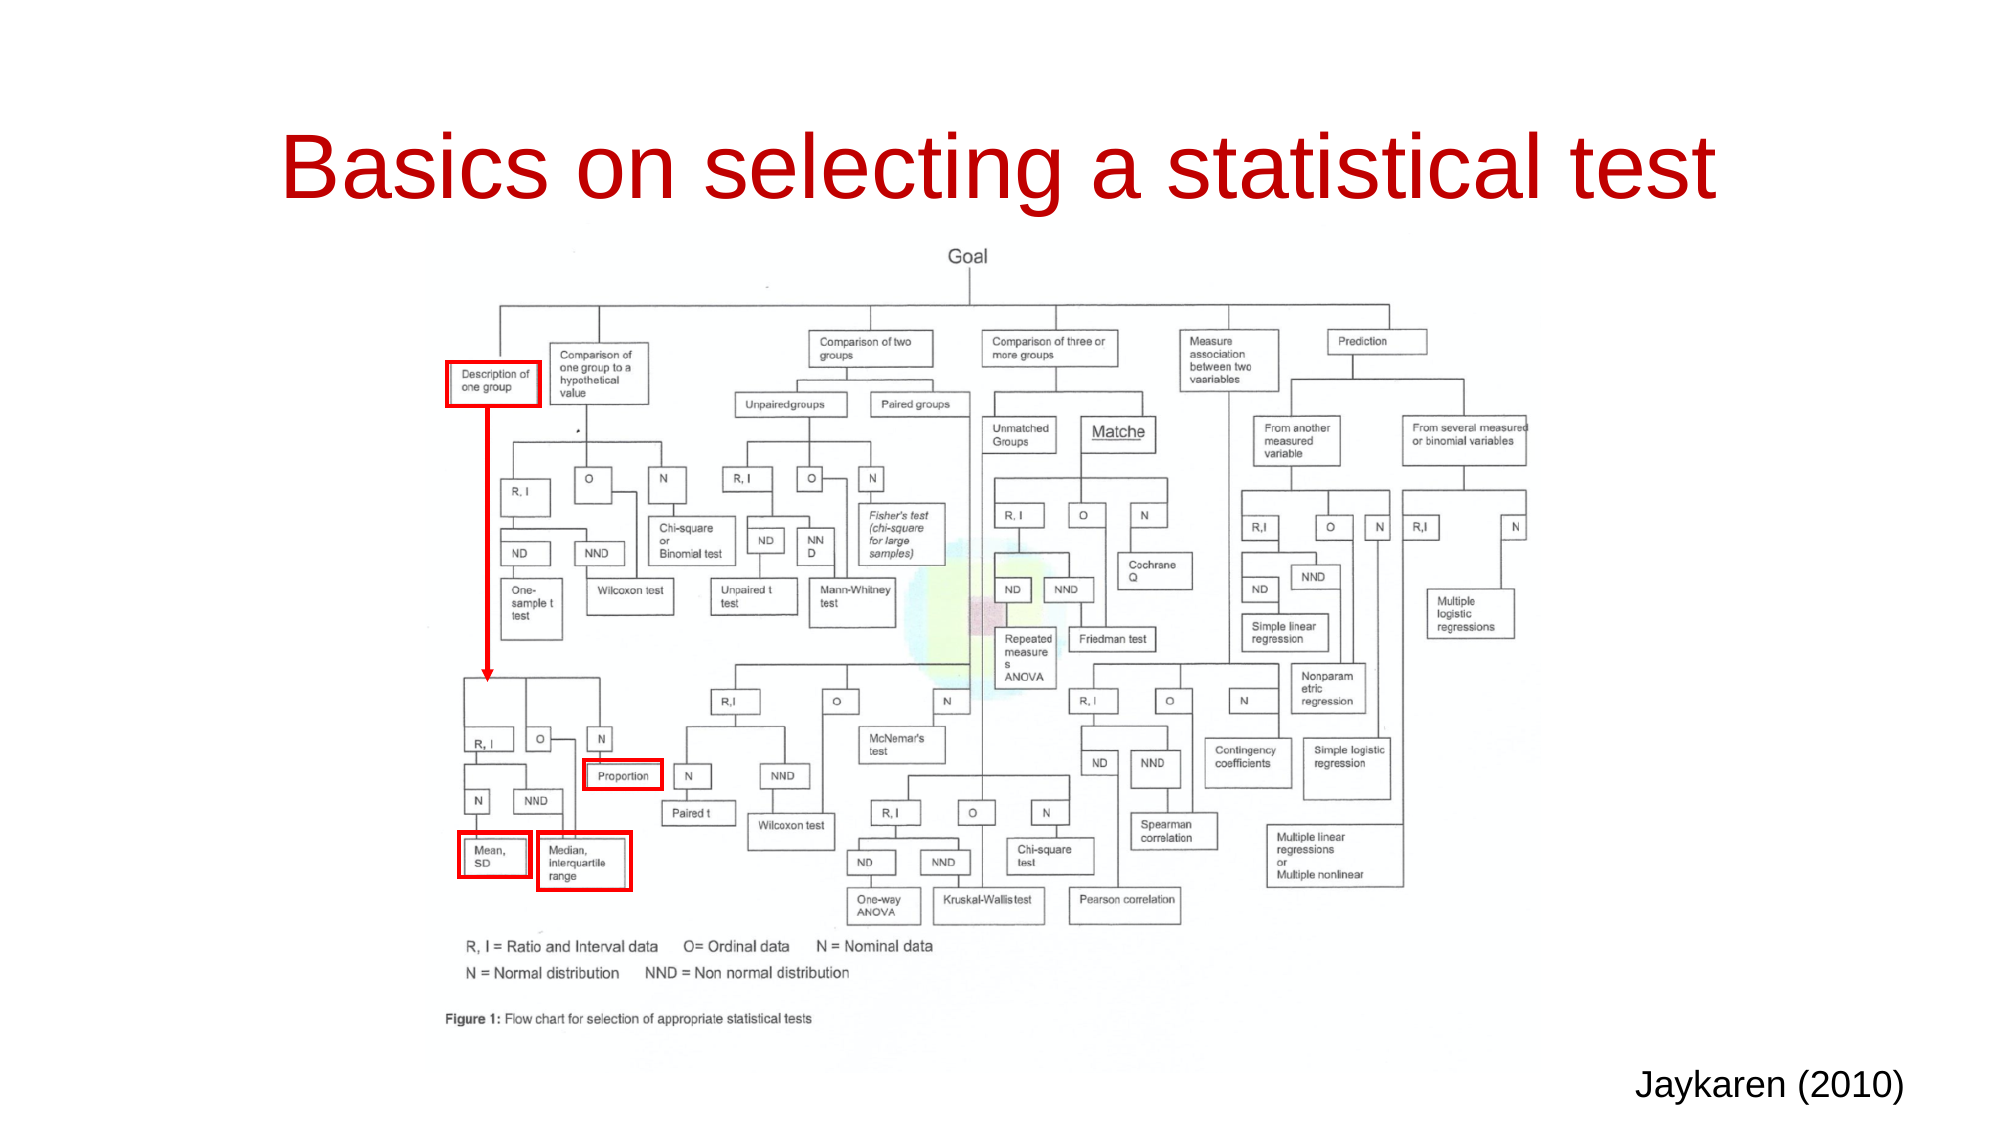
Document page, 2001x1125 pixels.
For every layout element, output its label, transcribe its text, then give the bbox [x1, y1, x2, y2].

picture [426, 220, 556, 1073]
text_box [537, 831, 556, 891]
text_box [446, 361, 541, 407]
text_box Jaykaren (2010) [1620, 1052, 1921, 1113]
title Basics on selecting a statistical test [137, 59, 1863, 278]
text_box [458, 831, 531, 878]
picture [1409, 220, 1541, 1073]
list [556, 87, 1409, 1125]
